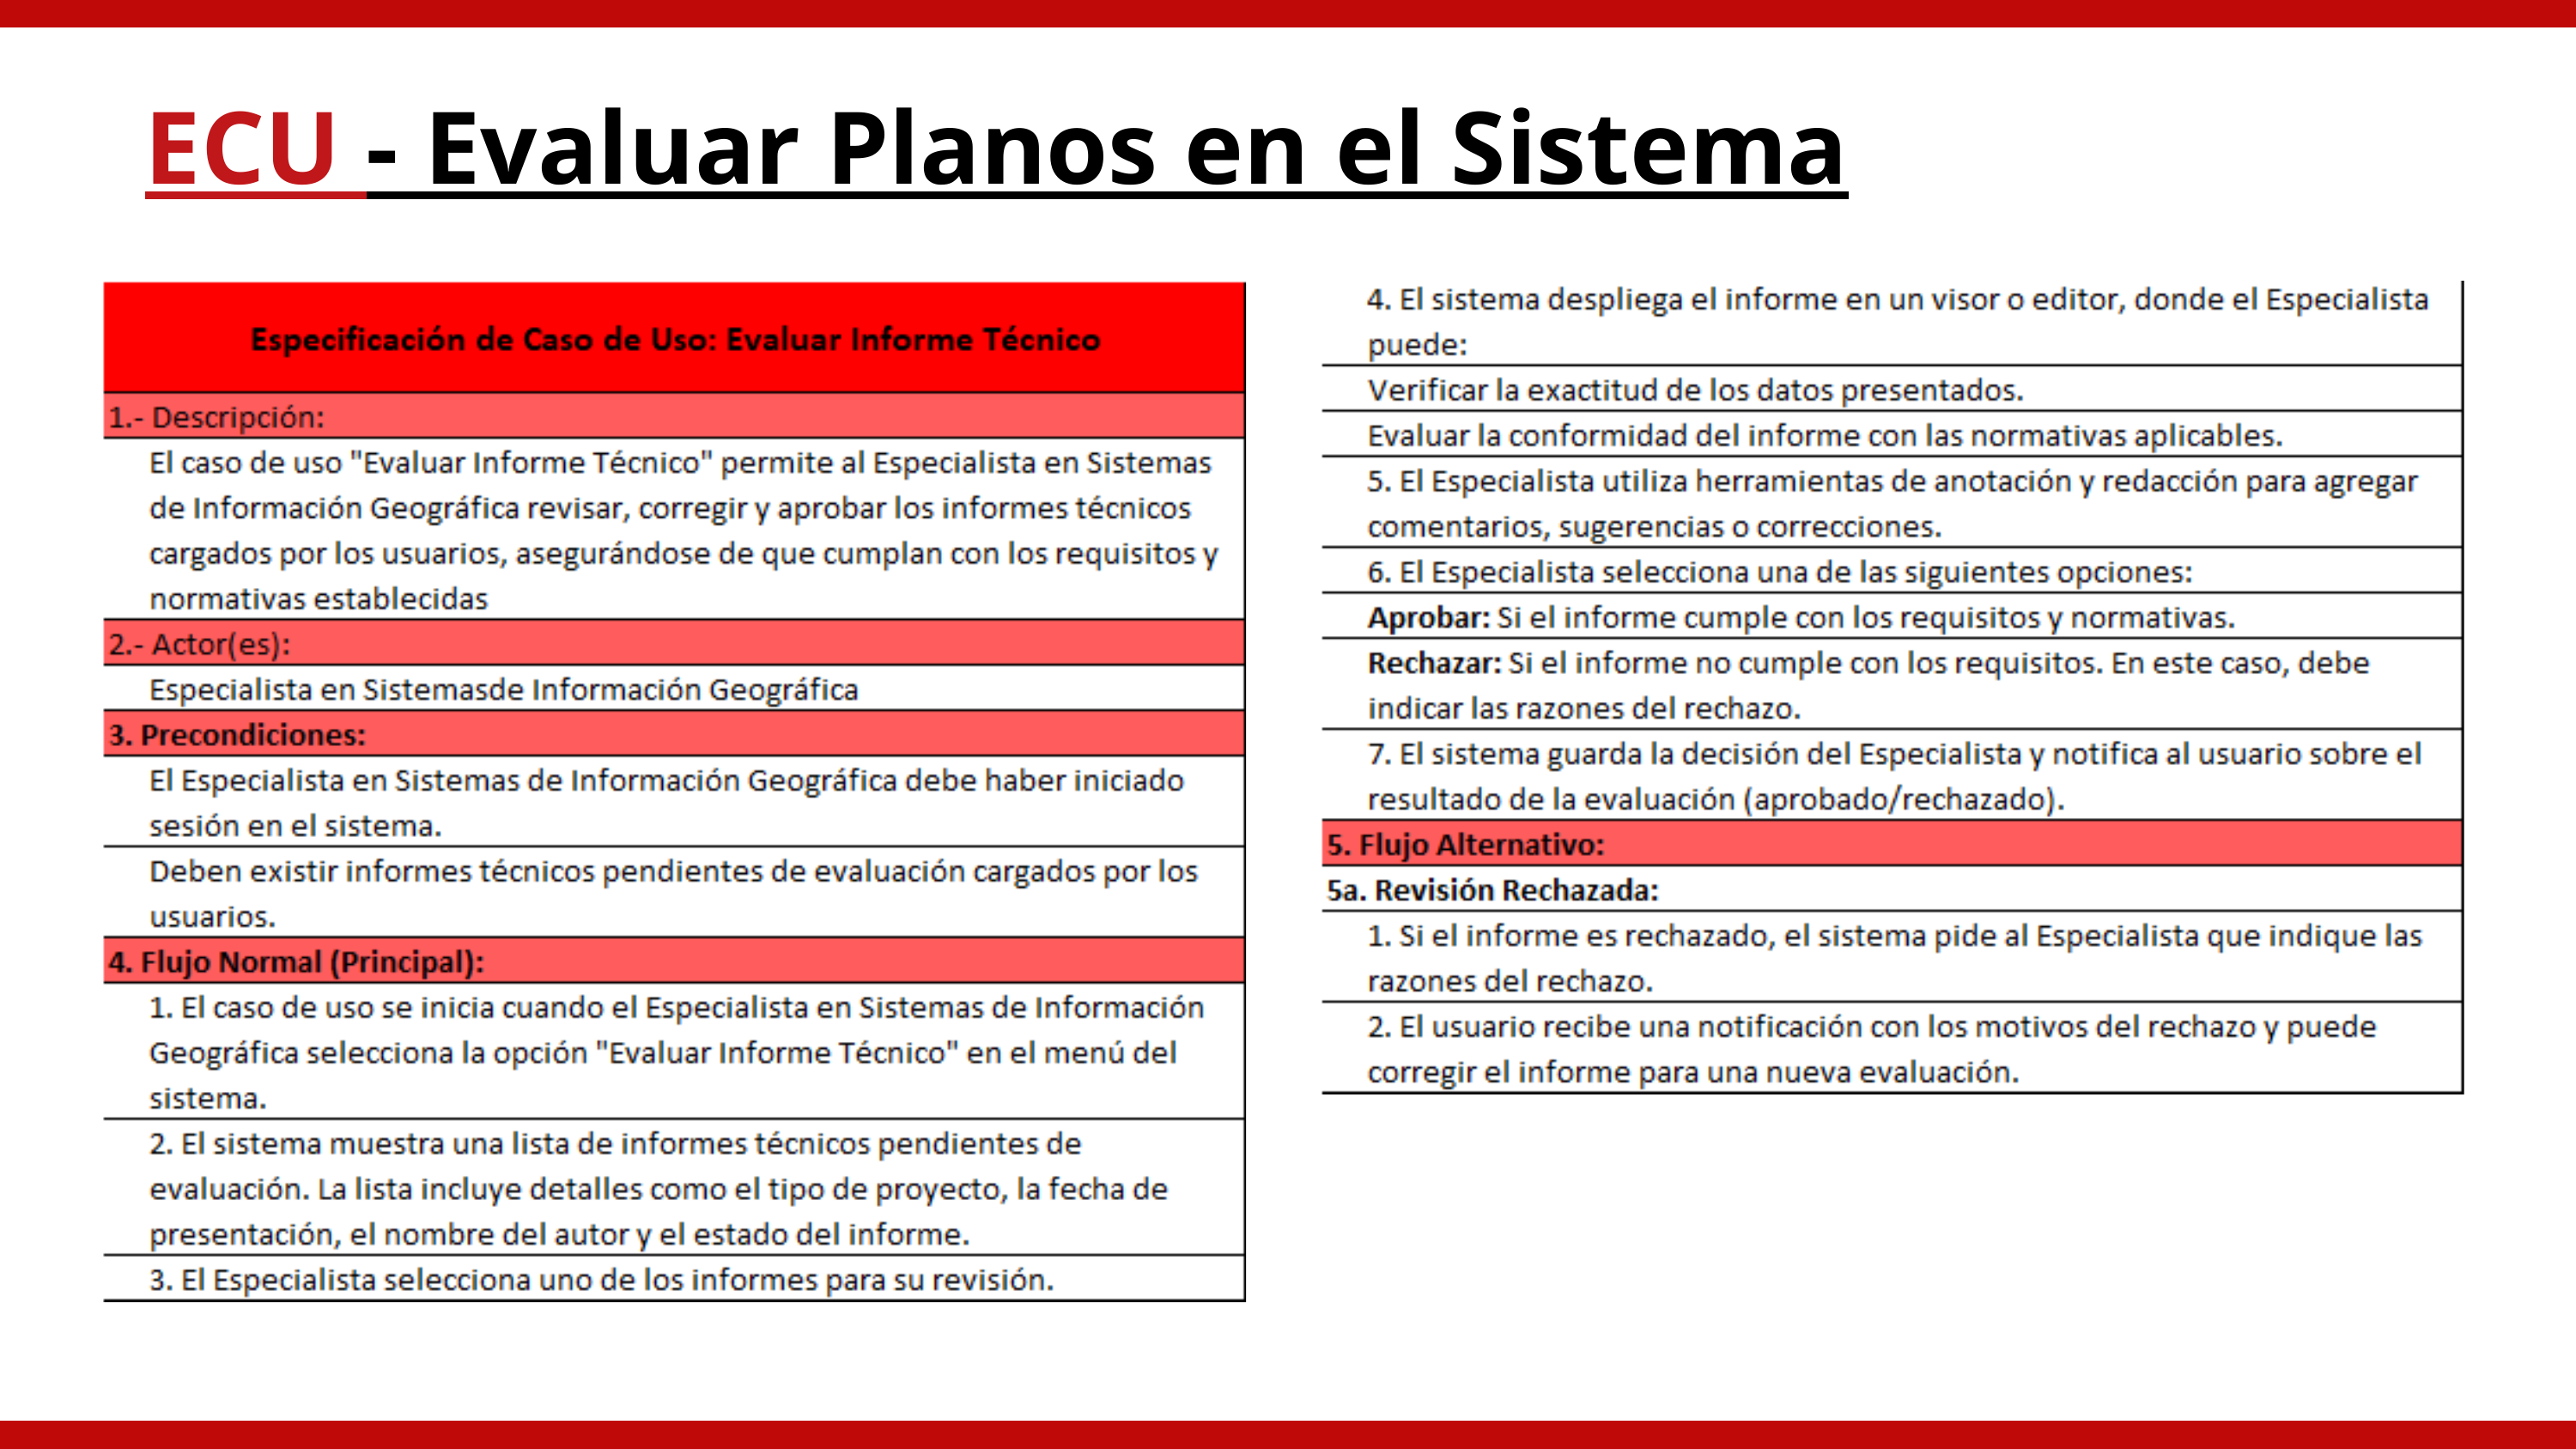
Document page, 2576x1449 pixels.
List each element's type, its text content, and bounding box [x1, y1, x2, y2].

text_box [0, 1420, 2576, 1449]
text_box [102, 281, 1247, 1302]
text_box ECU - Evaluar Planos en el Sistema [144, 83, 2023, 204]
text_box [0, 0, 2576, 28]
text_box [1321, 281, 2464, 1094]
